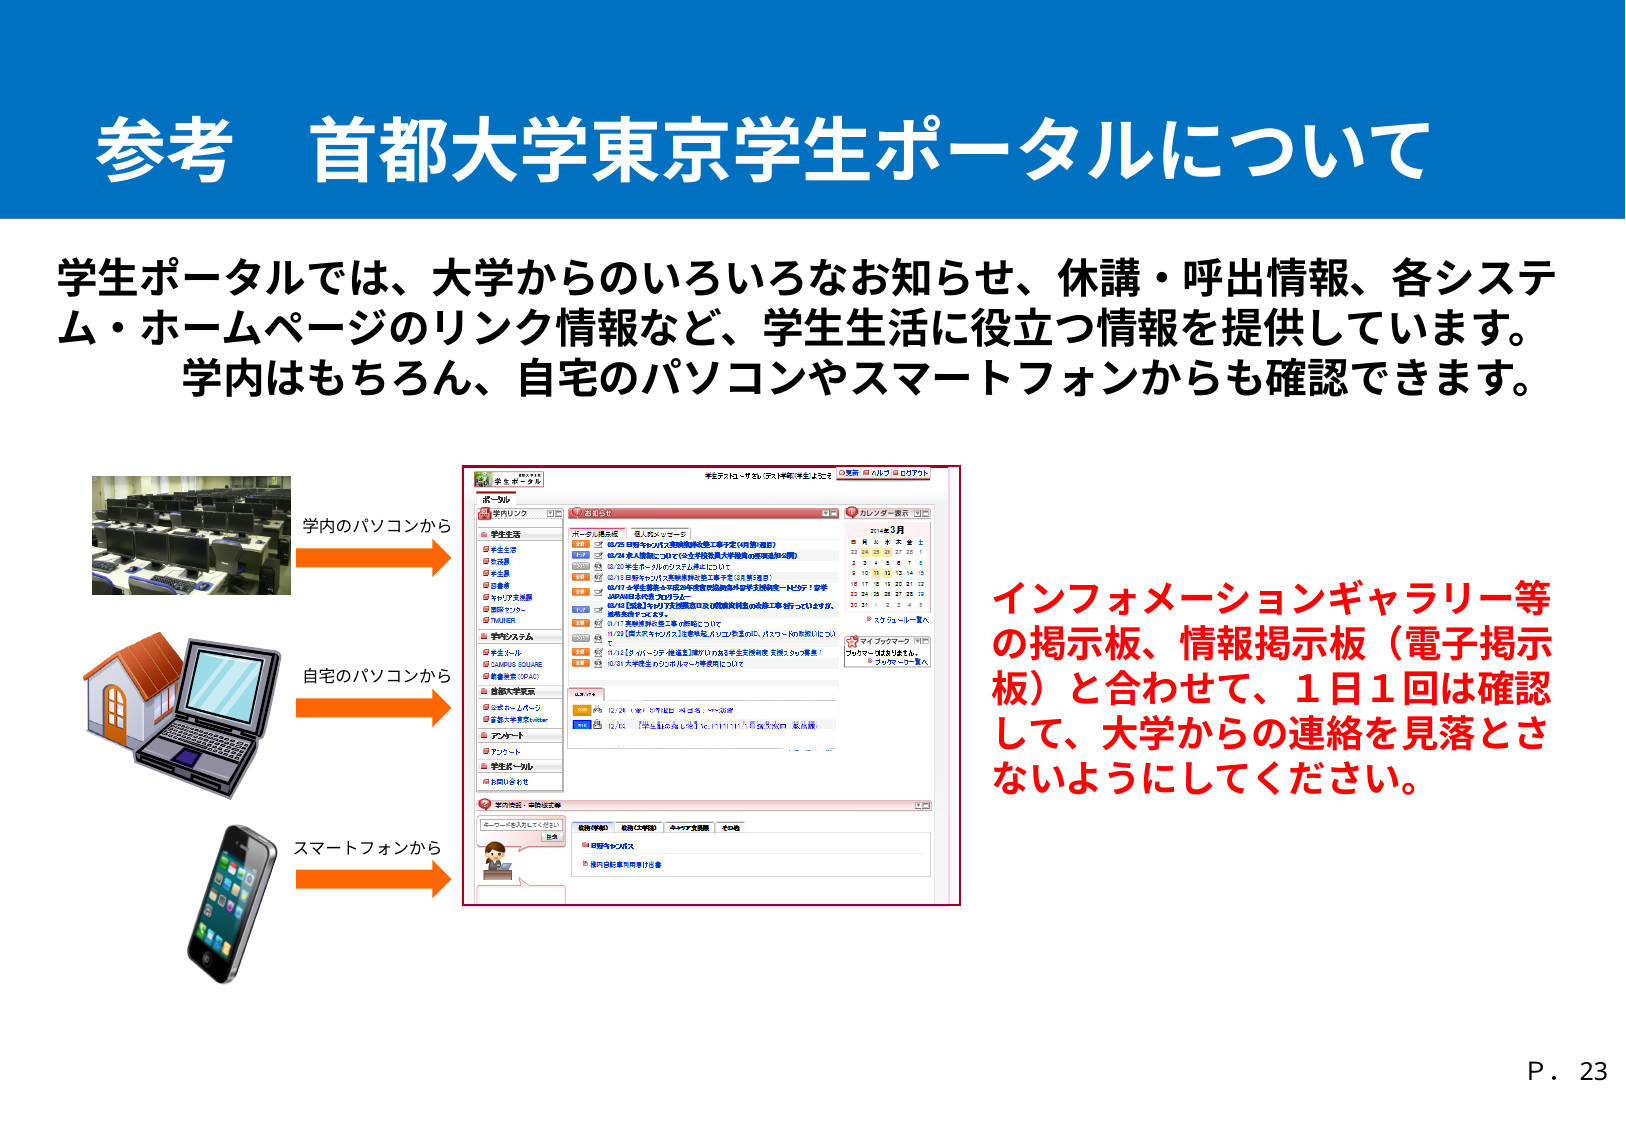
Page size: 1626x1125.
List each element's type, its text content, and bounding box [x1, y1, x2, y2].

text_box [82, 466, 960, 983]
picture [221, 983, 233, 987]
title 参考 首都大学東京学生ポータルについて [80, 0, 1514, 199]
text_box インフォメーションギャラリー等の掲示板、情報掲示板（電子掲示板）と合わせて、１日１回は確認して、大学からの連絡を見落とさないようにしてください。 [976, 567, 1592, 855]
slide_number Ｐ．22 [1186, 1042, 1624, 1103]
text_box 学生ポータルでは、大学からのいろいろなお知らせ、休講・呼出情報、各システム・ホームページのリンク情報など、学生生活に役立つ情報を提供しています。 学内はもちろん、自宅のパソコンやスマートフォンからも確認できます。 [40, 244, 1625, 444]
